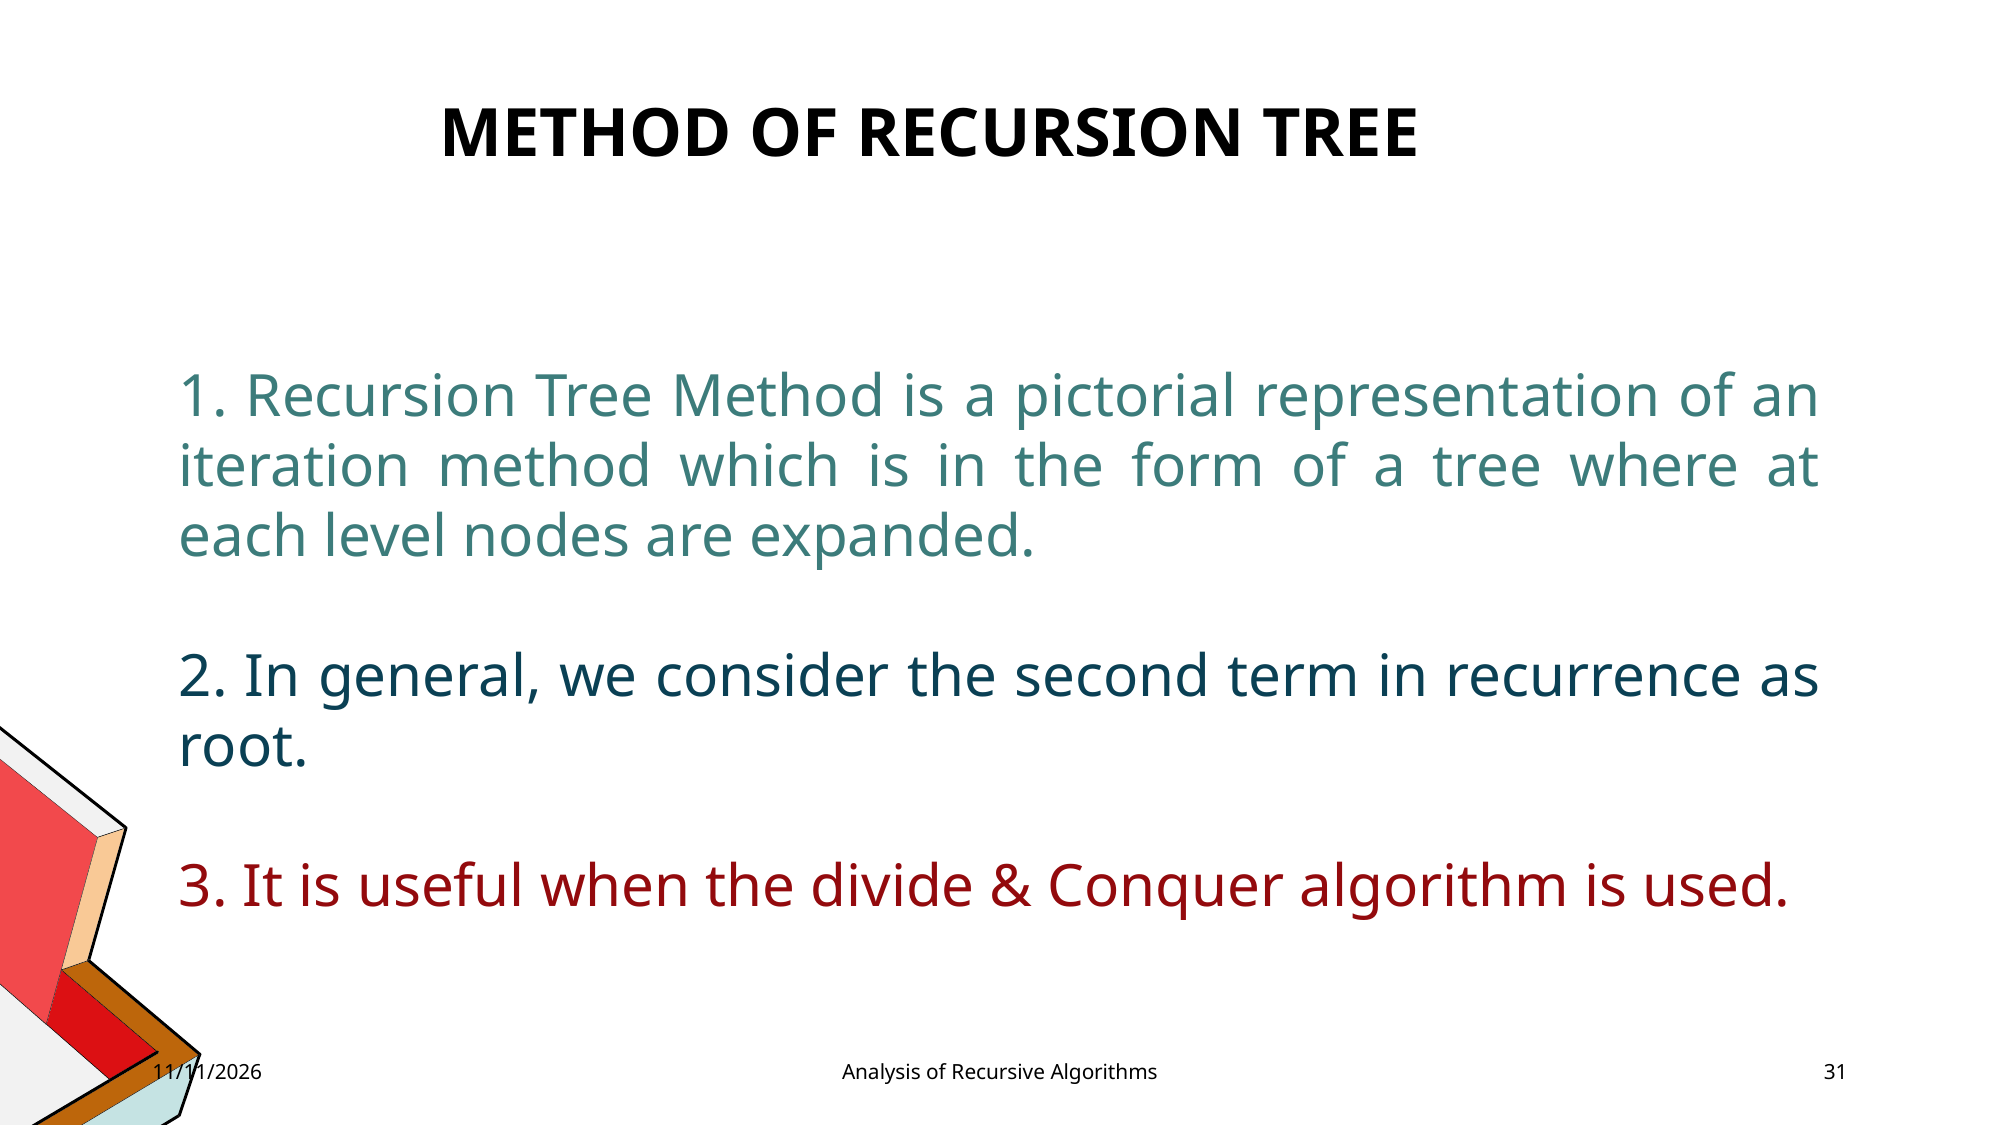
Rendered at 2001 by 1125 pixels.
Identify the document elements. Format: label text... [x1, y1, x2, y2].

footer Analysis of Recursive Algorithms [662, 1042, 1338, 1103]
slide_number 31 [1412, 1042, 1863, 1103]
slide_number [137, 1042, 588, 1103]
text_box METHOD OF RECURSION TREE [352, 82, 1508, 178]
text_box 1. Recursion Tree Method is a pictorial representation of an iteration method which is in the form of a tree where at each level nodes are expanded. 2. In general, we consider the second term in recurrence as root. 3. It is useful when the divide & Conquer algorithm is used. [163, 350, 1836, 976]
